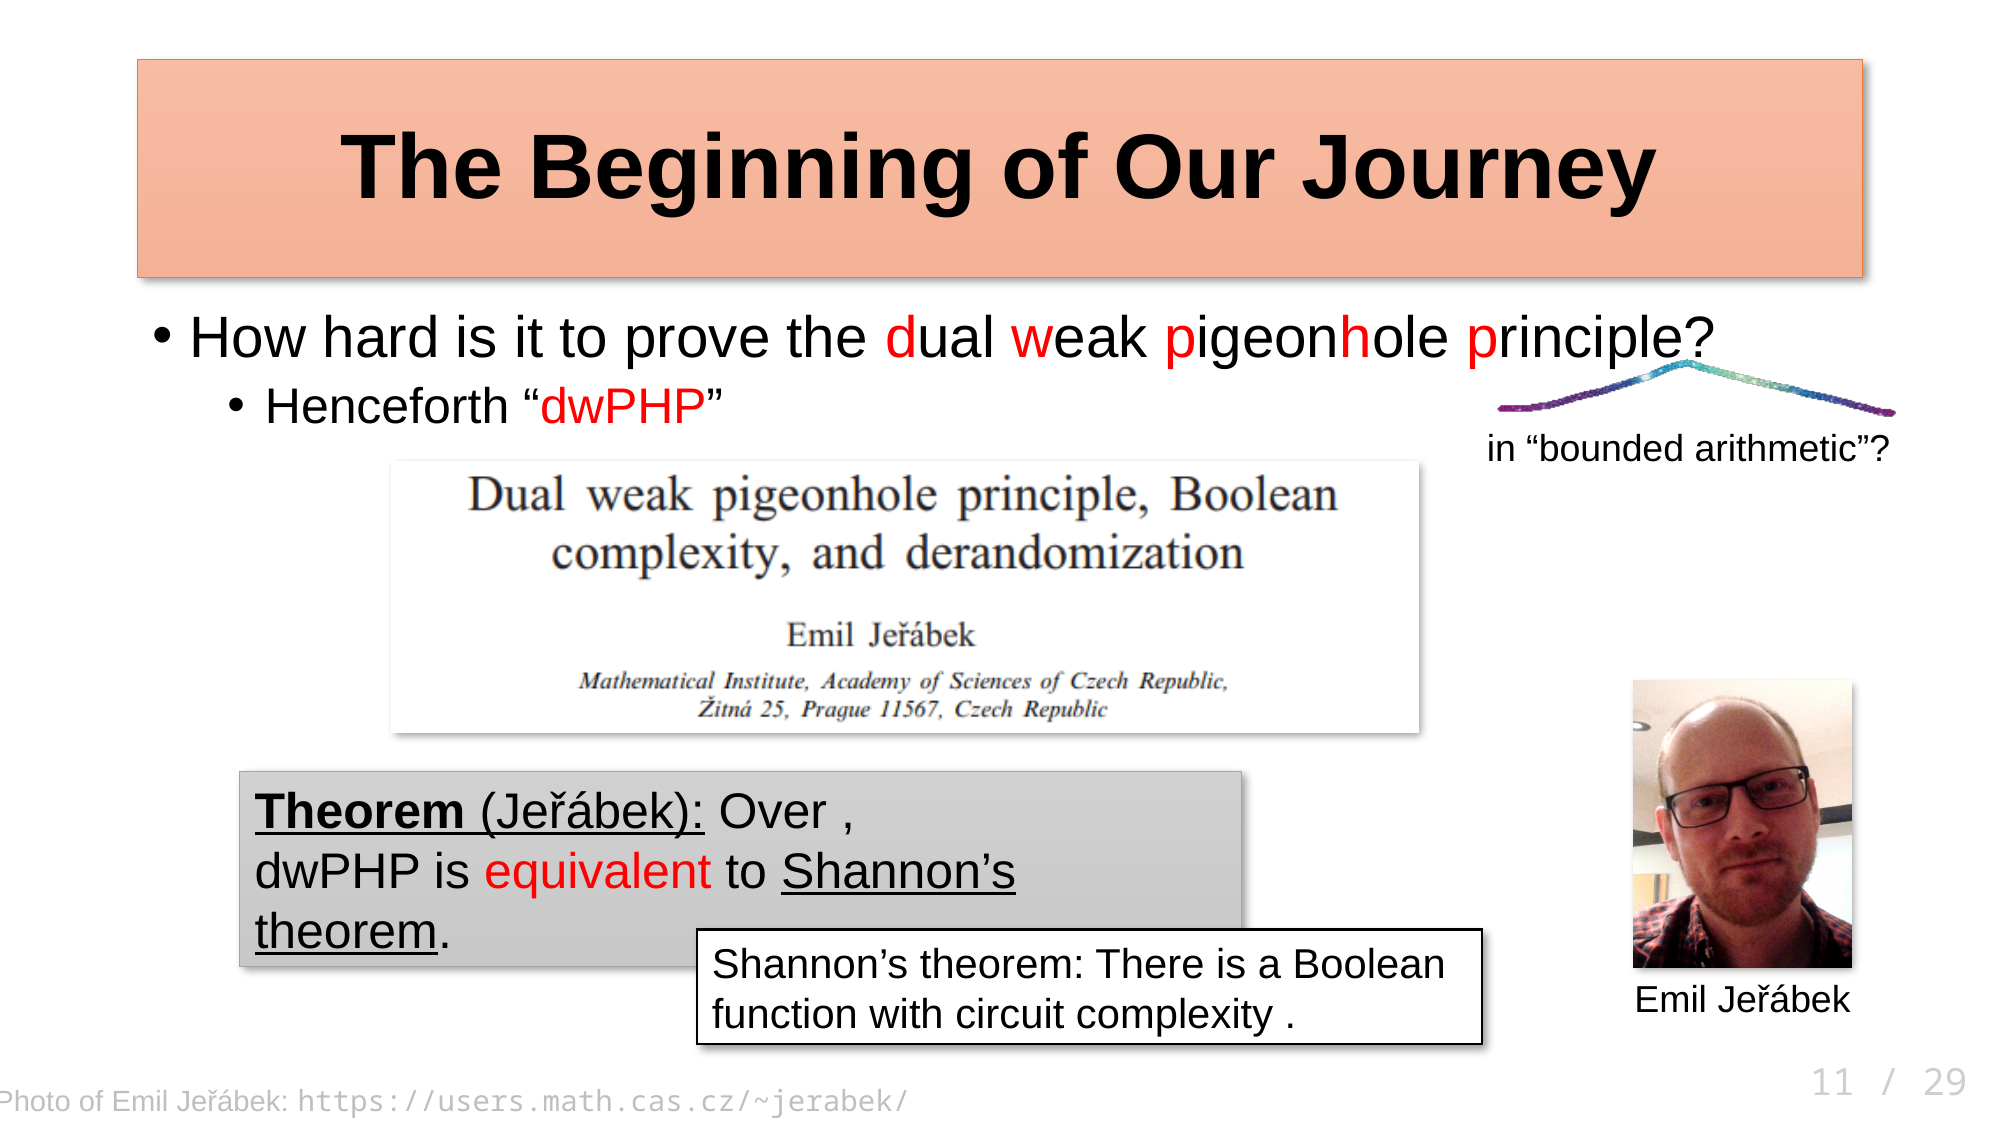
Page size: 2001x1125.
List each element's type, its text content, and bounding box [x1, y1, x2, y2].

picture [390, 461, 1419, 733]
picture [1492, 354, 1902, 422]
text_box 11 / 29 [1794, 1050, 2000, 1110]
text_box Photo of Emil Jeřábek: https://users.math.cas.cz/~jerabek/ [0, 1074, 925, 1125]
list How hard is it to prove the dual weak pigeonhole principle? Henceforth “dwPHP” [137, 299, 1863, 1085]
title The Beginning of Our Journey [137, 59, 1863, 278]
text_box in “bounded arithmetic”? [1472, 416, 1922, 477]
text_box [1615, 680, 1870, 1029]
